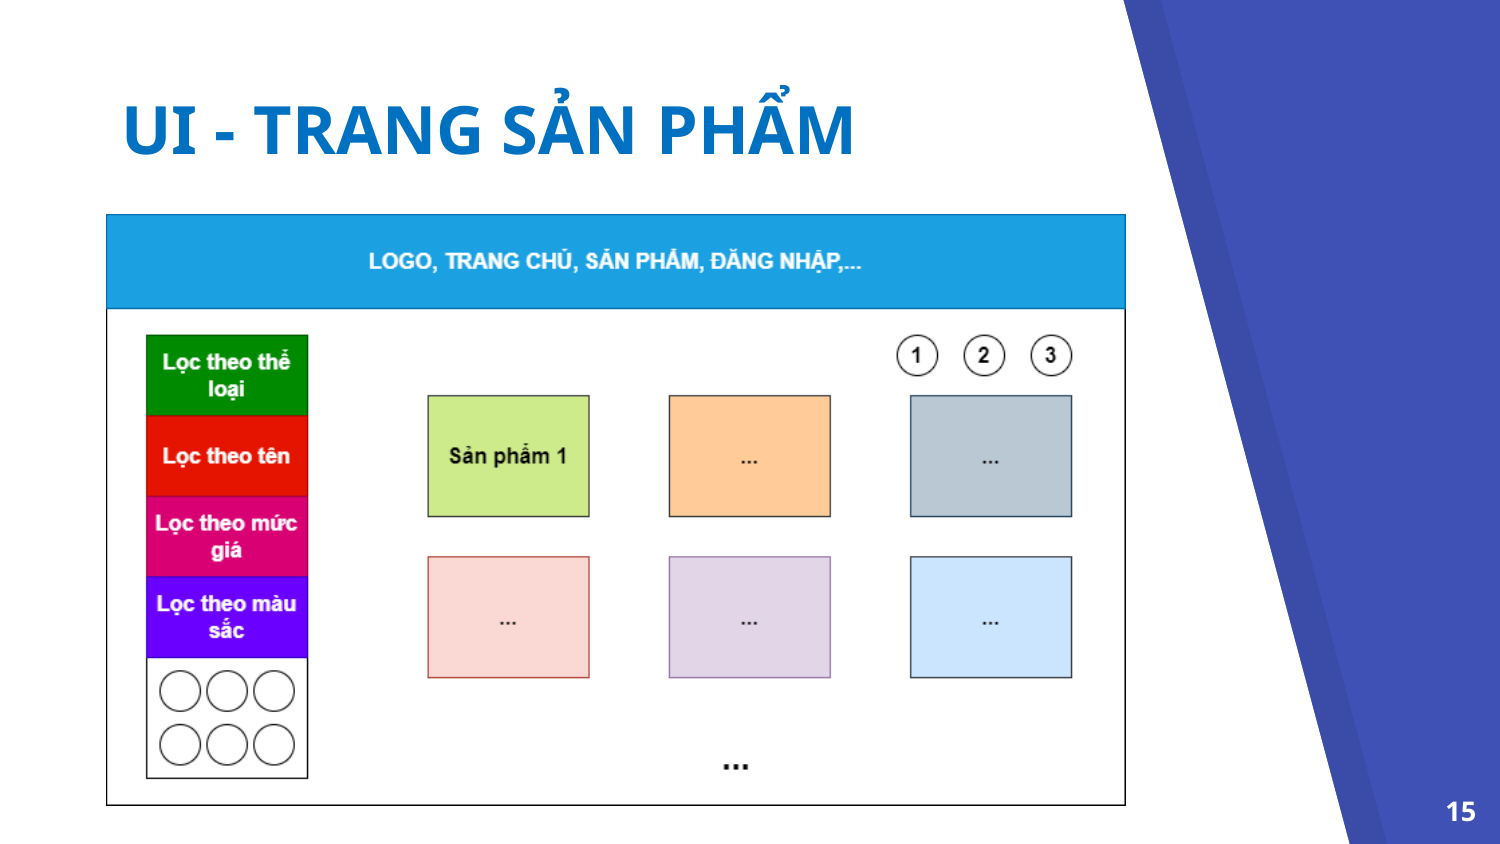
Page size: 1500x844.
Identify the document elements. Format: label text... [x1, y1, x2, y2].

slide_number 15 [1401, 779, 1492, 844]
picture [105, 214, 1126, 806]
text_box UI - TRANG SẢN PHẨM [106, 62, 1189, 183]
